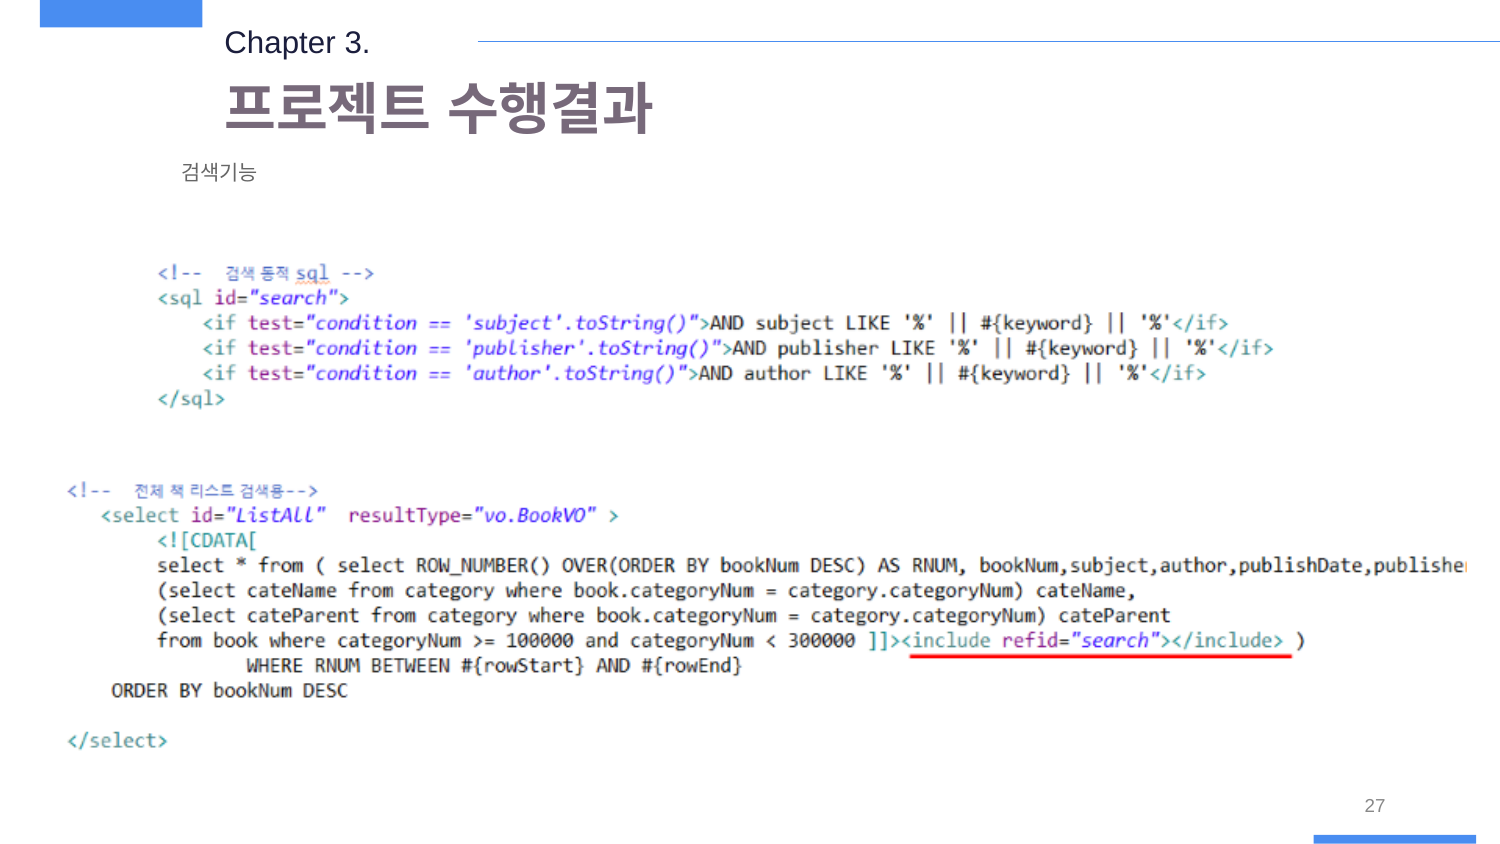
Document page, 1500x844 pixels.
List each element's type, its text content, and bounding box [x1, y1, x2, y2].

text_box 프로젝트 수행결과 [213, 67, 792, 146]
text_box 검색기능 [166, 146, 525, 197]
picture [56, 466, 1467, 765]
slide_number 27 [1059, 782, 1397, 827]
text_box [39, 0, 203, 28]
text_box [1313, 834, 1477, 844]
picture [114, 212, 1323, 432]
text_box Chapter 3. [213, 16, 478, 66]
